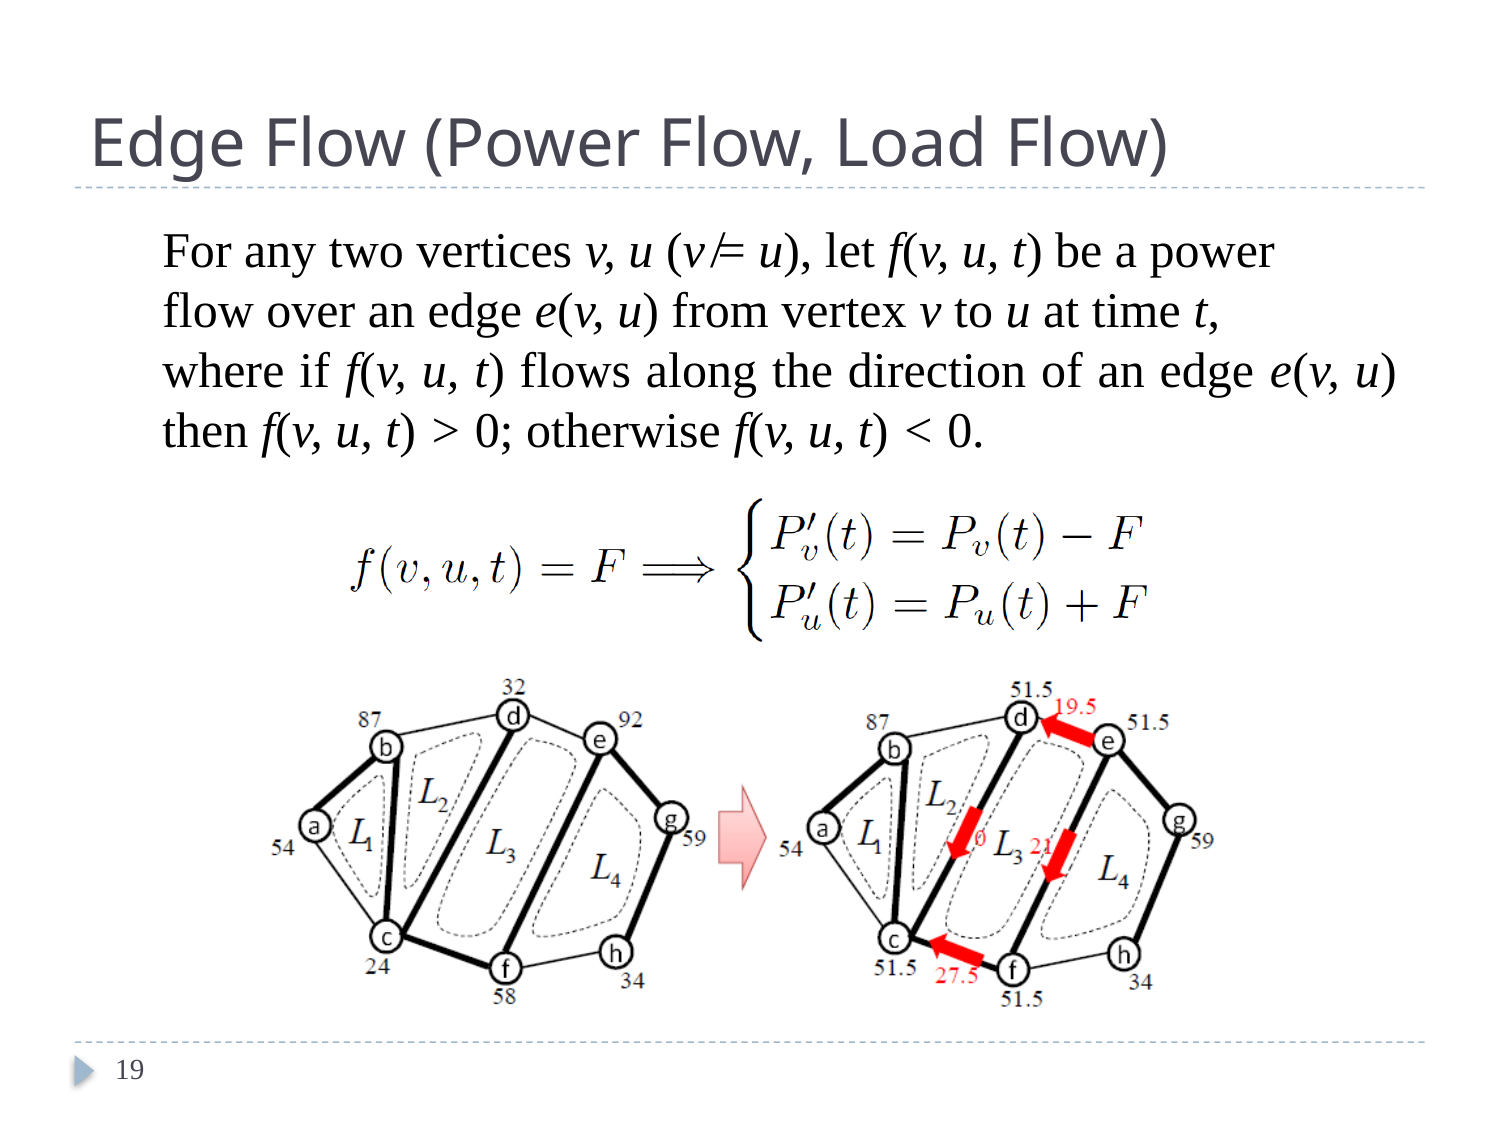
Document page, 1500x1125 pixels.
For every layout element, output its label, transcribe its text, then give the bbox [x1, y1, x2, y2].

text_box For any two vertices v, u (v ̸= u), let f(v, u, t) be a power flow over an edge e(v, u) from vertex v to u at time t, where if f(v, u, t) flows along the direction of an edge e(v, u) then f(v, u, t) > 0; otherwise f(v, u, t) < 0. [147, 210, 1412, 466]
picture [246, 480, 1235, 1024]
slide_number 19 [100, 1042, 426, 1103]
title Edge Flow (Power Flow, Load Flow) [75, 24, 1425, 188]
